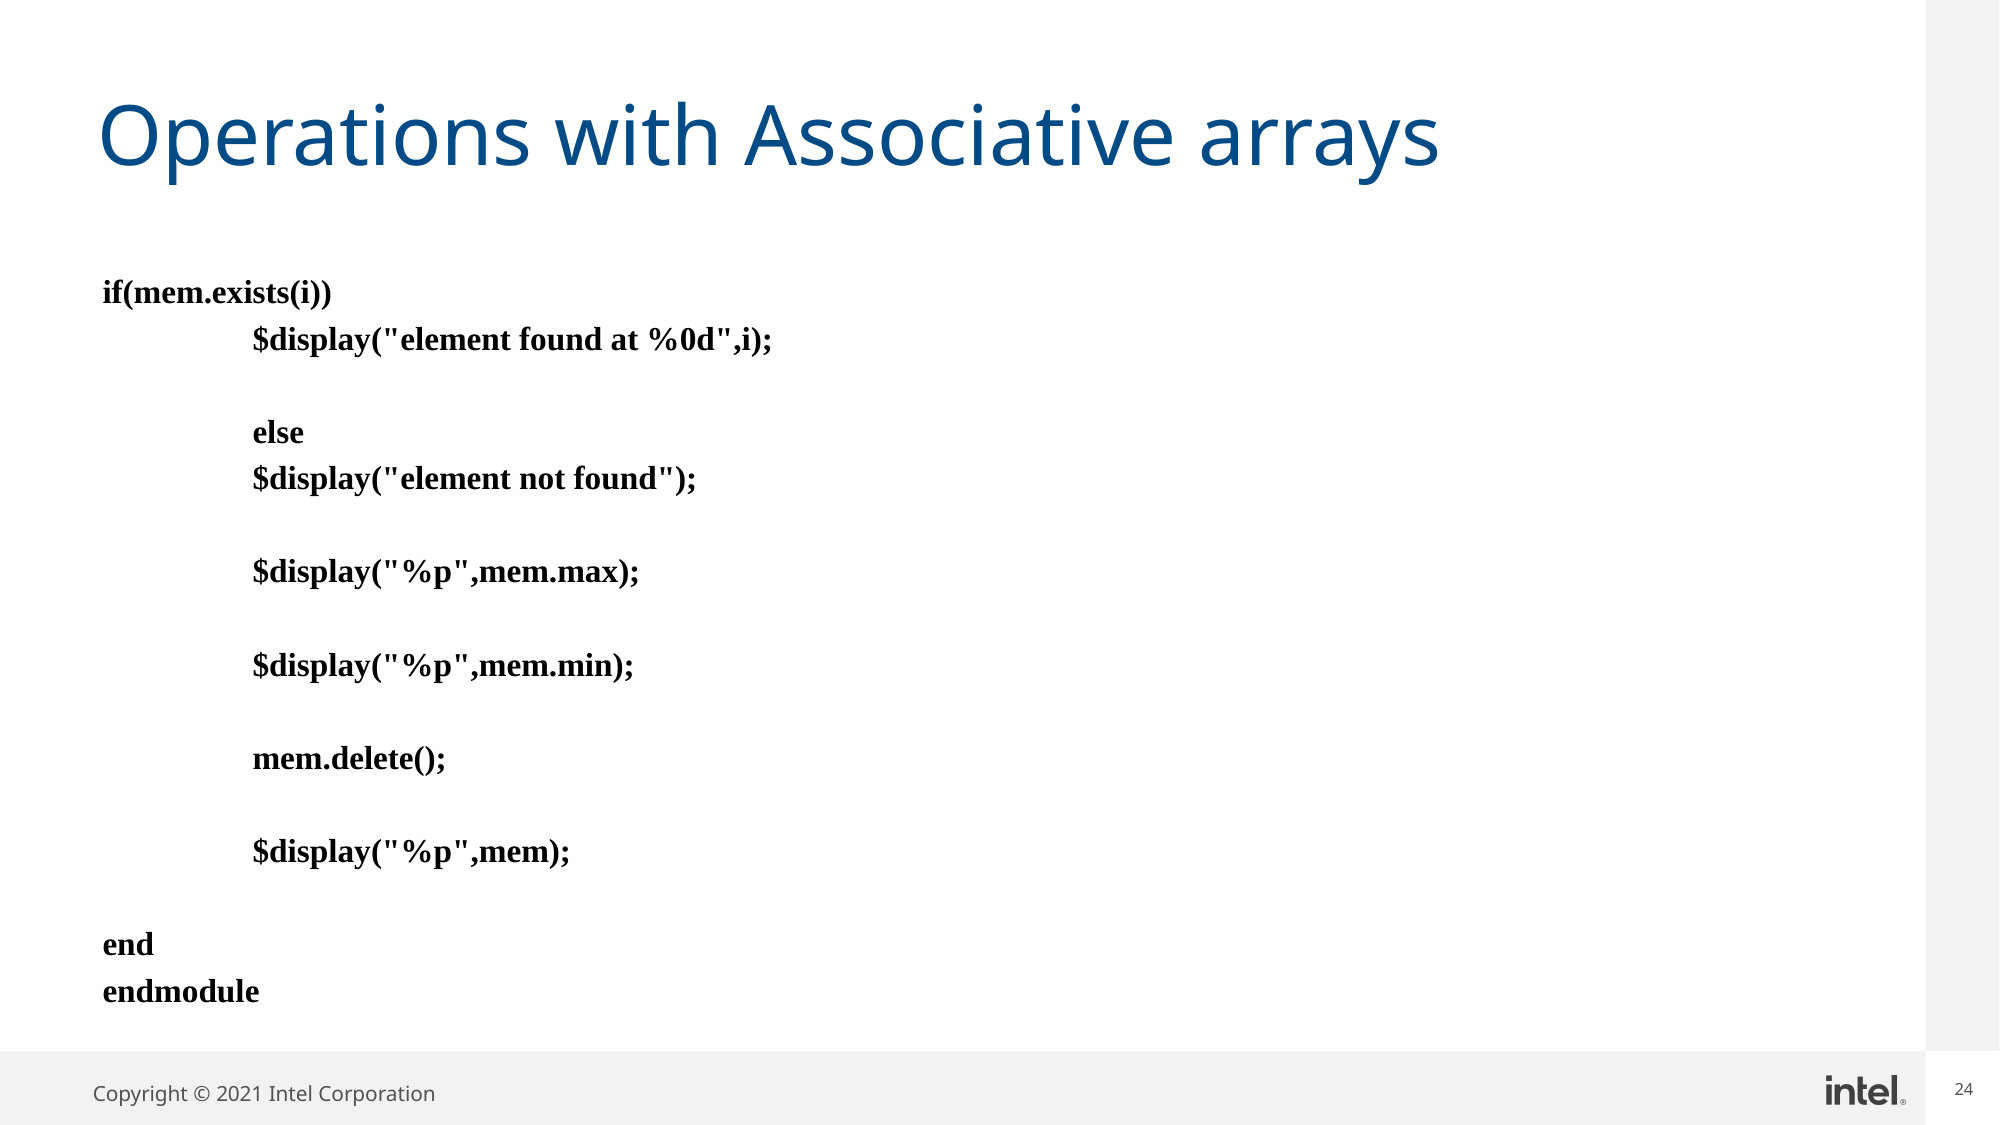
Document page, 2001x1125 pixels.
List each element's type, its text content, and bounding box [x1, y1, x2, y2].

picture [1826, 1075, 1906, 1105]
text_box if(mem.exists(i)) $display("element found at %0d",i); else $display("element not found"); $display("%p",mem.max); $display("%p",mem.min); mem.delete(); $display("%p",mem); end endmodule [87, 262, 1721, 1038]
title Operations with Associative arrays [96, 93, 1898, 240]
